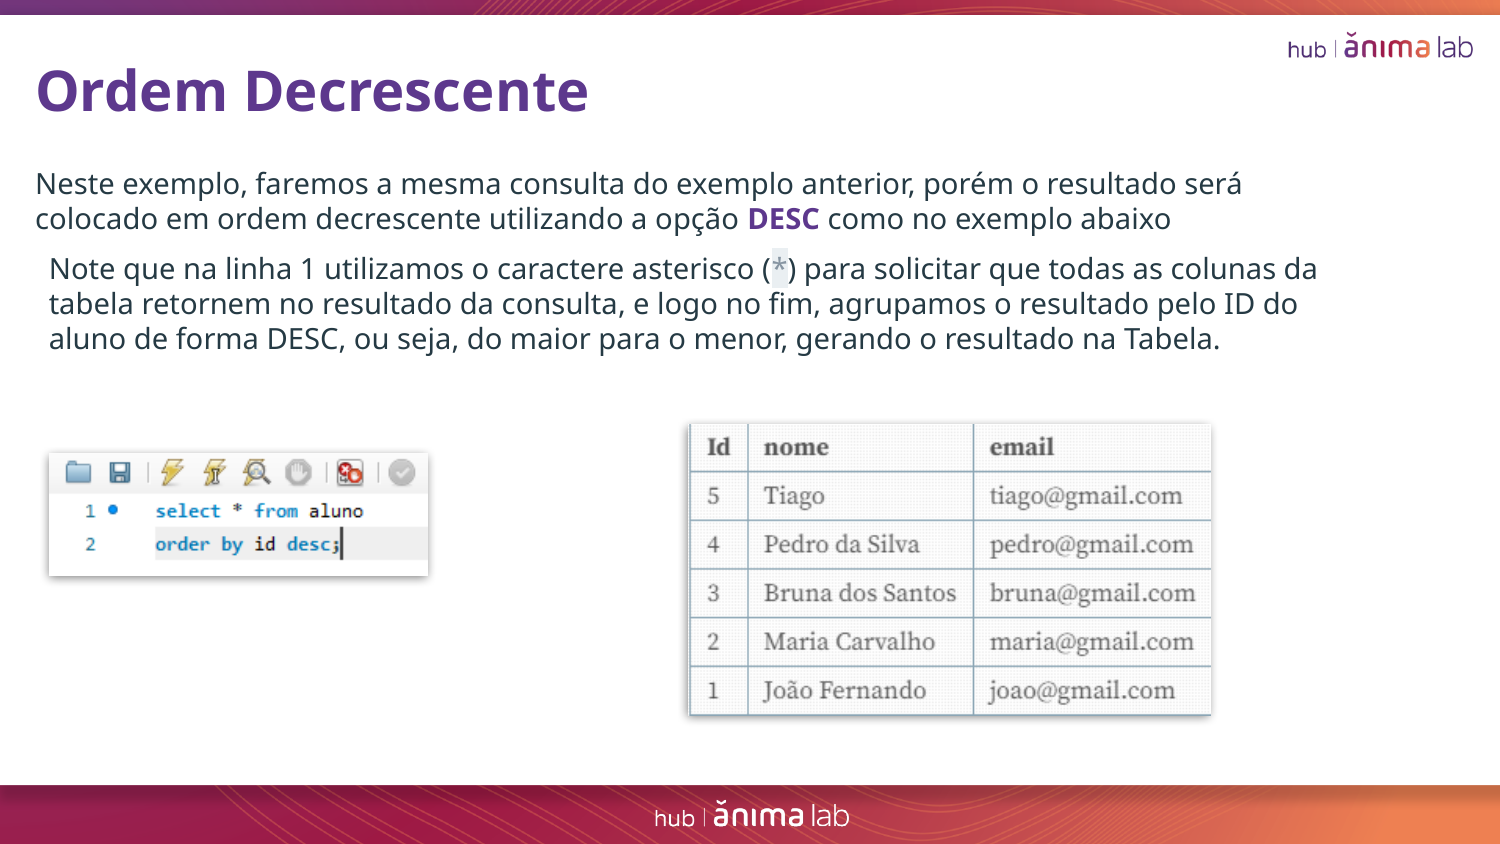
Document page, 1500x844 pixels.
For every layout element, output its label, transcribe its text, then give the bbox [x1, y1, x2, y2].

picture [0, 786, 1500, 844]
text_box Neste exemplo, faremos a mesma consulta do exemplo anterior, porém o resultado será colocado em ordem decrescente utilizando a opção DESC como no exemplo abaixo [20, 150, 1389, 251]
text_box Ordem Decrescente [20, 40, 712, 139]
picture [0, 0, 1500, 15]
text_box Note que na linha 1 utilizamos o caractere asterisco (*) para solicitar que todas as colunas da tabela retornem no resultado da consulta, e logo no fim, agrupamos o resultado pelo ID do aluno de forma DESC, ou seja, do maior para o menor, gerando o resultado na Tabela. [33, 235, 1364, 371]
picture [688, 424, 1211, 716]
picture [49, 453, 428, 576]
picture [1279, 25, 1481, 67]
